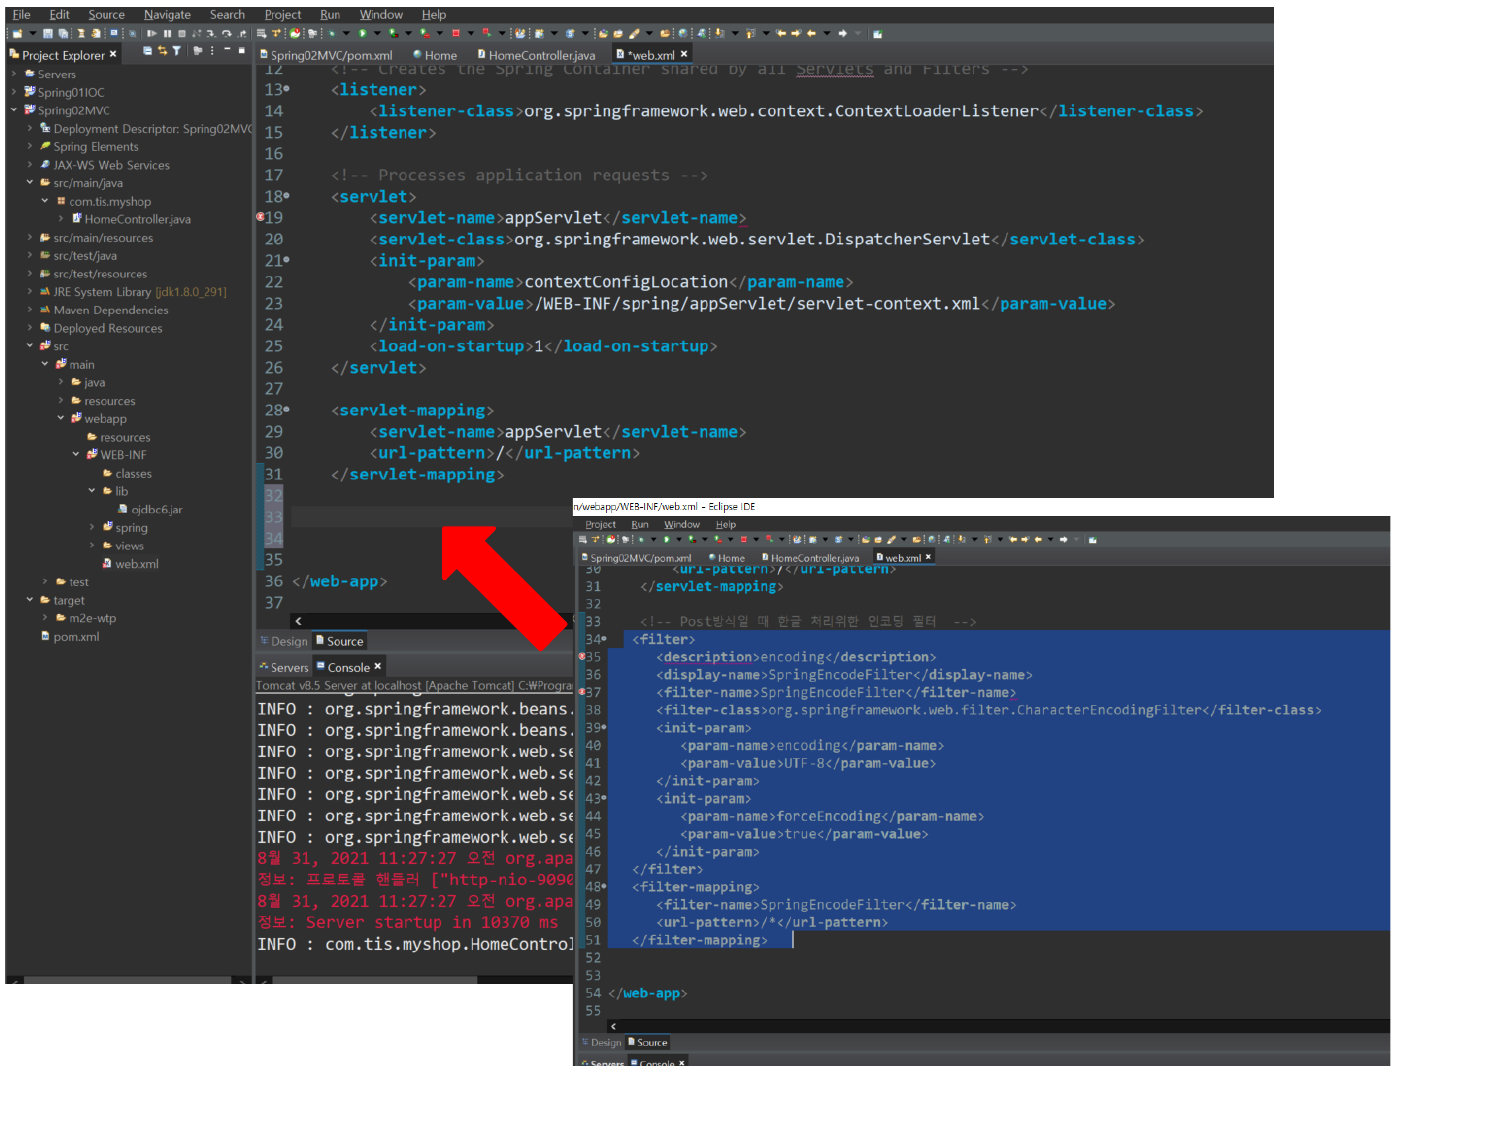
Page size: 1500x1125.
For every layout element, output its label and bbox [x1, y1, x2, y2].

picture [5, 6, 1391, 1067]
